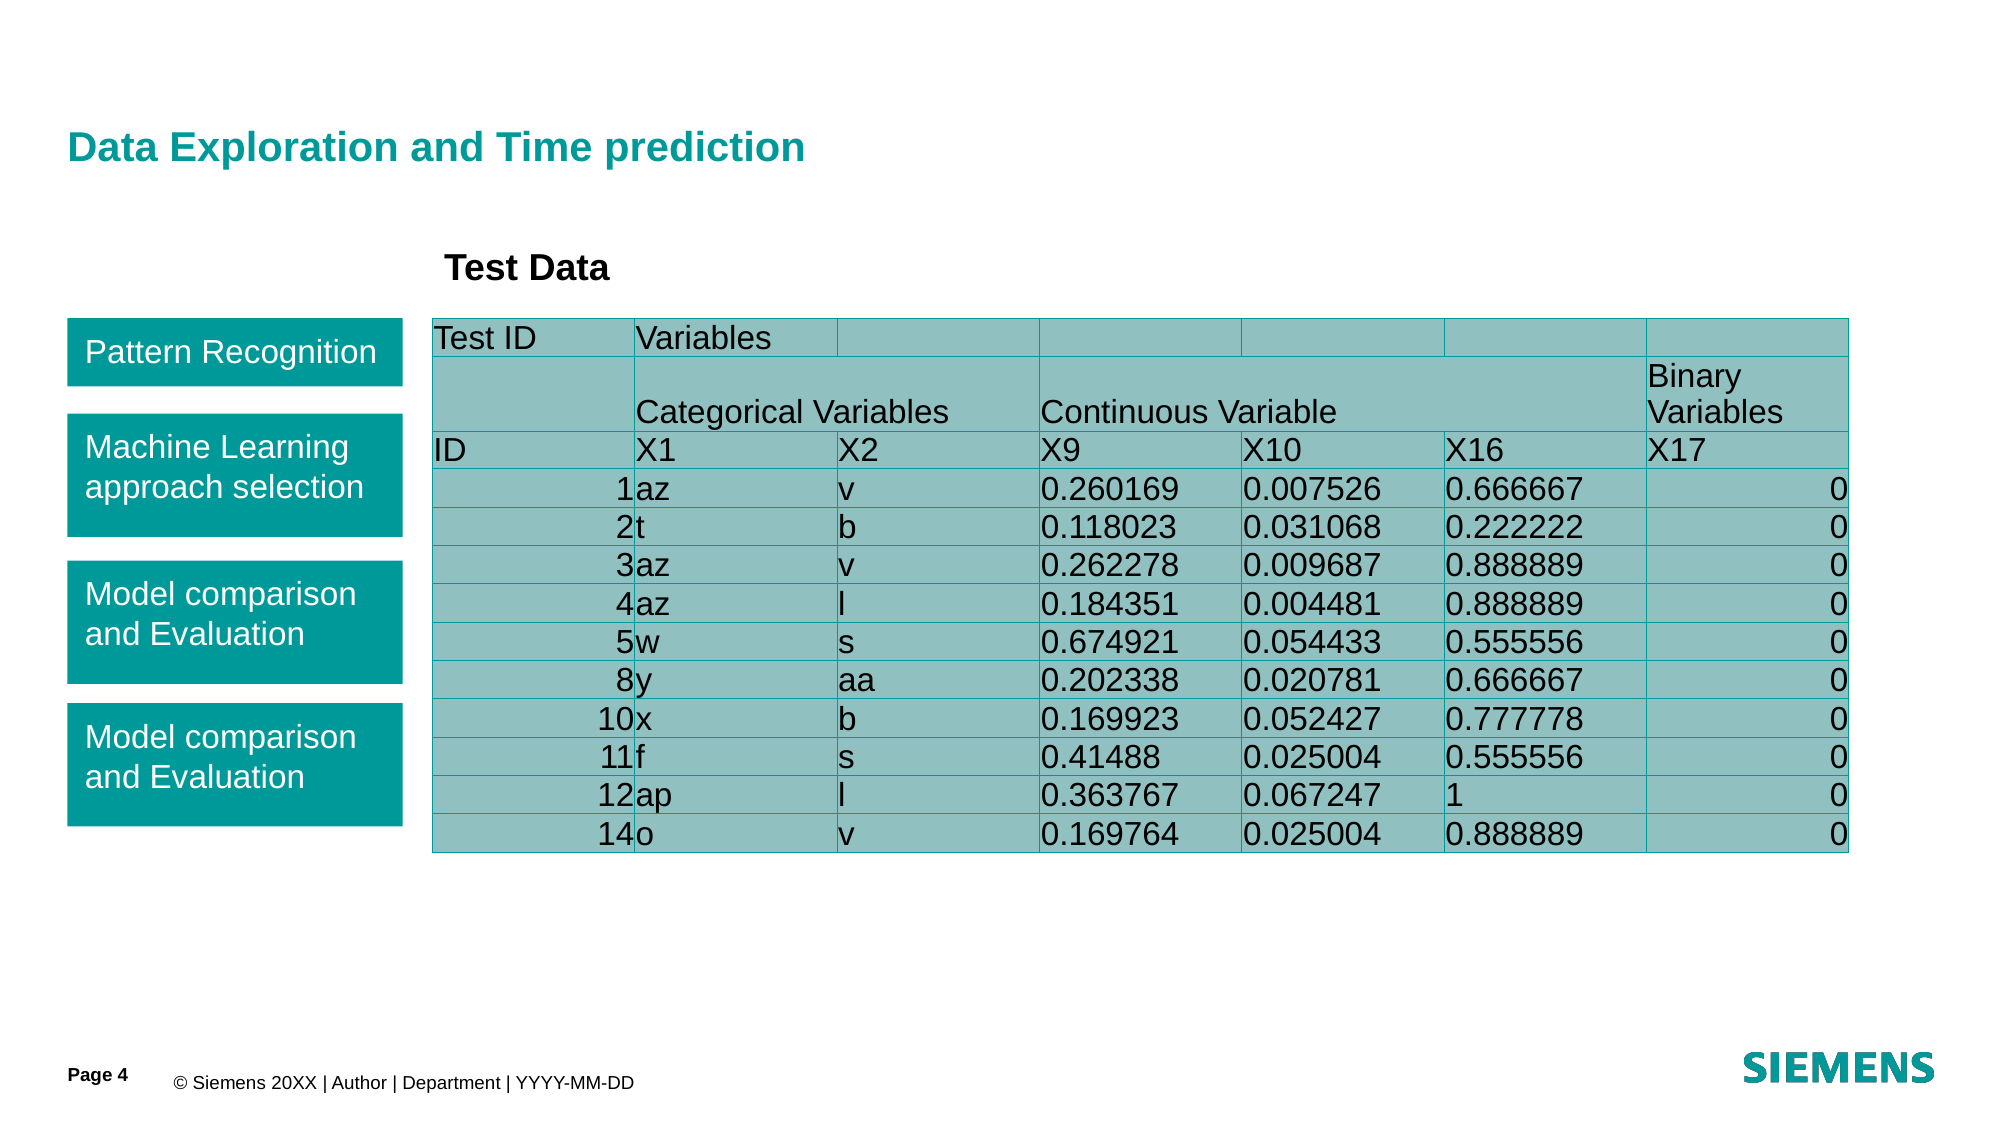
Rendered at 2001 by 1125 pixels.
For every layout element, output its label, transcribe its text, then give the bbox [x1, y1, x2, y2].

table_cell Continuous Variable [1040, 357, 1646, 431]
text_box Machine Learning approach selection [66, 413, 404, 538]
table_cell 0.674921 [1040, 623, 1241, 660]
table_cell s [838, 738, 1039, 775]
table_cell 0.202338 [1040, 661, 1241, 698]
table_cell X9 [1040, 432, 1241, 468]
table_cell v [838, 814, 1039, 852]
table_cell 0 [1647, 584, 1848, 622]
table_cell 1 [1445, 776, 1646, 813]
table_cell 0 [1647, 699, 1848, 737]
table_cell 0 [1647, 546, 1848, 583]
table_cell o [635, 814, 837, 852]
table_header Test ID [433, 319, 634, 356]
table_cell 0.052427 [1242, 699, 1444, 737]
table_cell w [635, 623, 837, 660]
table_cell 0.777778 [1445, 699, 1646, 737]
table_cell 0.41488 [1040, 738, 1241, 775]
slide_number Page 4 [67, 1034, 174, 1124]
table_cell 10 [433, 699, 634, 737]
table_header [838, 319, 1039, 356]
table_header [1242, 319, 1444, 356]
text_box Pattern Recognition [66, 317, 404, 387]
table_header [1445, 319, 1646, 356]
table_cell 0.555556 [1445, 623, 1646, 660]
text_box Model comparison and Evaluation [66, 702, 404, 827]
table_cell 0 [1647, 814, 1848, 852]
text_box Model comparison and Evaluation [66, 560, 404, 685]
table_cell X2 [838, 432, 1039, 468]
table_cell x [635, 699, 837, 737]
table_cell X17 [1647, 432, 1848, 468]
table_cell 2 [433, 508, 634, 545]
table_cell 0.222222 [1445, 508, 1646, 545]
table_cell 0.009687 [1242, 546, 1444, 583]
table_cell 0.184351 [1040, 584, 1241, 622]
table_cell 0 [1647, 469, 1848, 507]
table_cell 8 [433, 661, 634, 698]
table_cell 0.666667 [1445, 661, 1646, 698]
text_box Test Data [429, 235, 1430, 296]
table_cell 0.666667 [1445, 469, 1646, 507]
table_cell 0.169764 [1040, 814, 1241, 852]
table_cell 0.555556 [1445, 738, 1646, 775]
table_cell 0.888889 [1445, 546, 1646, 583]
table_cell 0.888889 [1445, 584, 1646, 622]
table_cell 0.031068 [1242, 508, 1444, 545]
table_cell 0 [1647, 623, 1848, 660]
table_cell 0.169923 [1040, 699, 1241, 737]
table_cell 0 [1647, 776, 1848, 813]
table_cell 0.054433 [1242, 623, 1444, 660]
table_cell [433, 357, 634, 431]
table_cell l [838, 776, 1039, 813]
table_cell az [635, 584, 837, 622]
table_cell 0.020781 [1242, 661, 1444, 698]
table_cell az [635, 546, 837, 583]
table_cell b [838, 508, 1039, 545]
table_cell Binary Variables [1647, 357, 1848, 431]
picture [1744, 1052, 1934, 1083]
table_header [1647, 319, 1848, 356]
table_cell 0.067247 [1242, 776, 1444, 813]
table_cell Categorical Variables [635, 357, 1039, 431]
table_cell 0.025004 [1242, 738, 1444, 775]
table_header Variables [635, 319, 837, 356]
table_cell X10 [1242, 432, 1444, 468]
table_cell b [838, 699, 1039, 737]
footer © Siemens 20XX | Author | Department | YYYY-MM-DD [173, 1041, 1686, 1125]
table_cell 11 [433, 738, 634, 775]
table_cell 0.888889 [1445, 814, 1646, 852]
table_cell 14 [433, 814, 634, 852]
table_cell 4 [433, 584, 634, 622]
table_cell 0 [1647, 738, 1848, 775]
table_cell f [635, 738, 837, 775]
table_cell 0.025004 [1242, 814, 1444, 852]
table_cell 0.260169 [1040, 469, 1241, 507]
table_cell X16 [1445, 432, 1646, 468]
table_cell v [838, 469, 1039, 507]
title Data Exploration and Time prediction [67, 78, 1686, 173]
table_cell v [838, 546, 1039, 583]
table_cell 1 [433, 469, 634, 507]
table_cell 0.004481 [1242, 584, 1444, 622]
table_cell 0.262278 [1040, 546, 1241, 583]
table_cell s [838, 623, 1039, 660]
table_cell y [635, 661, 837, 698]
table_cell ap [635, 776, 837, 813]
table_cell 12 [433, 776, 634, 813]
table_cell az [635, 469, 837, 507]
table_cell 0 [1647, 508, 1848, 545]
table_cell 0.363767 [1040, 776, 1241, 813]
table_cell 5 [433, 623, 634, 660]
table_header [1040, 319, 1241, 356]
table_cell 0 [1647, 661, 1848, 698]
table_cell X1 [635, 432, 837, 468]
table_cell 0.118023 [1040, 508, 1241, 545]
table_cell 0.007526 [1242, 469, 1444, 507]
table_cell 3 [433, 546, 634, 583]
table_cell l [838, 584, 1039, 622]
table_cell aa [838, 661, 1039, 698]
table_cell ID [433, 432, 634, 468]
table_cell t [635, 508, 837, 545]
